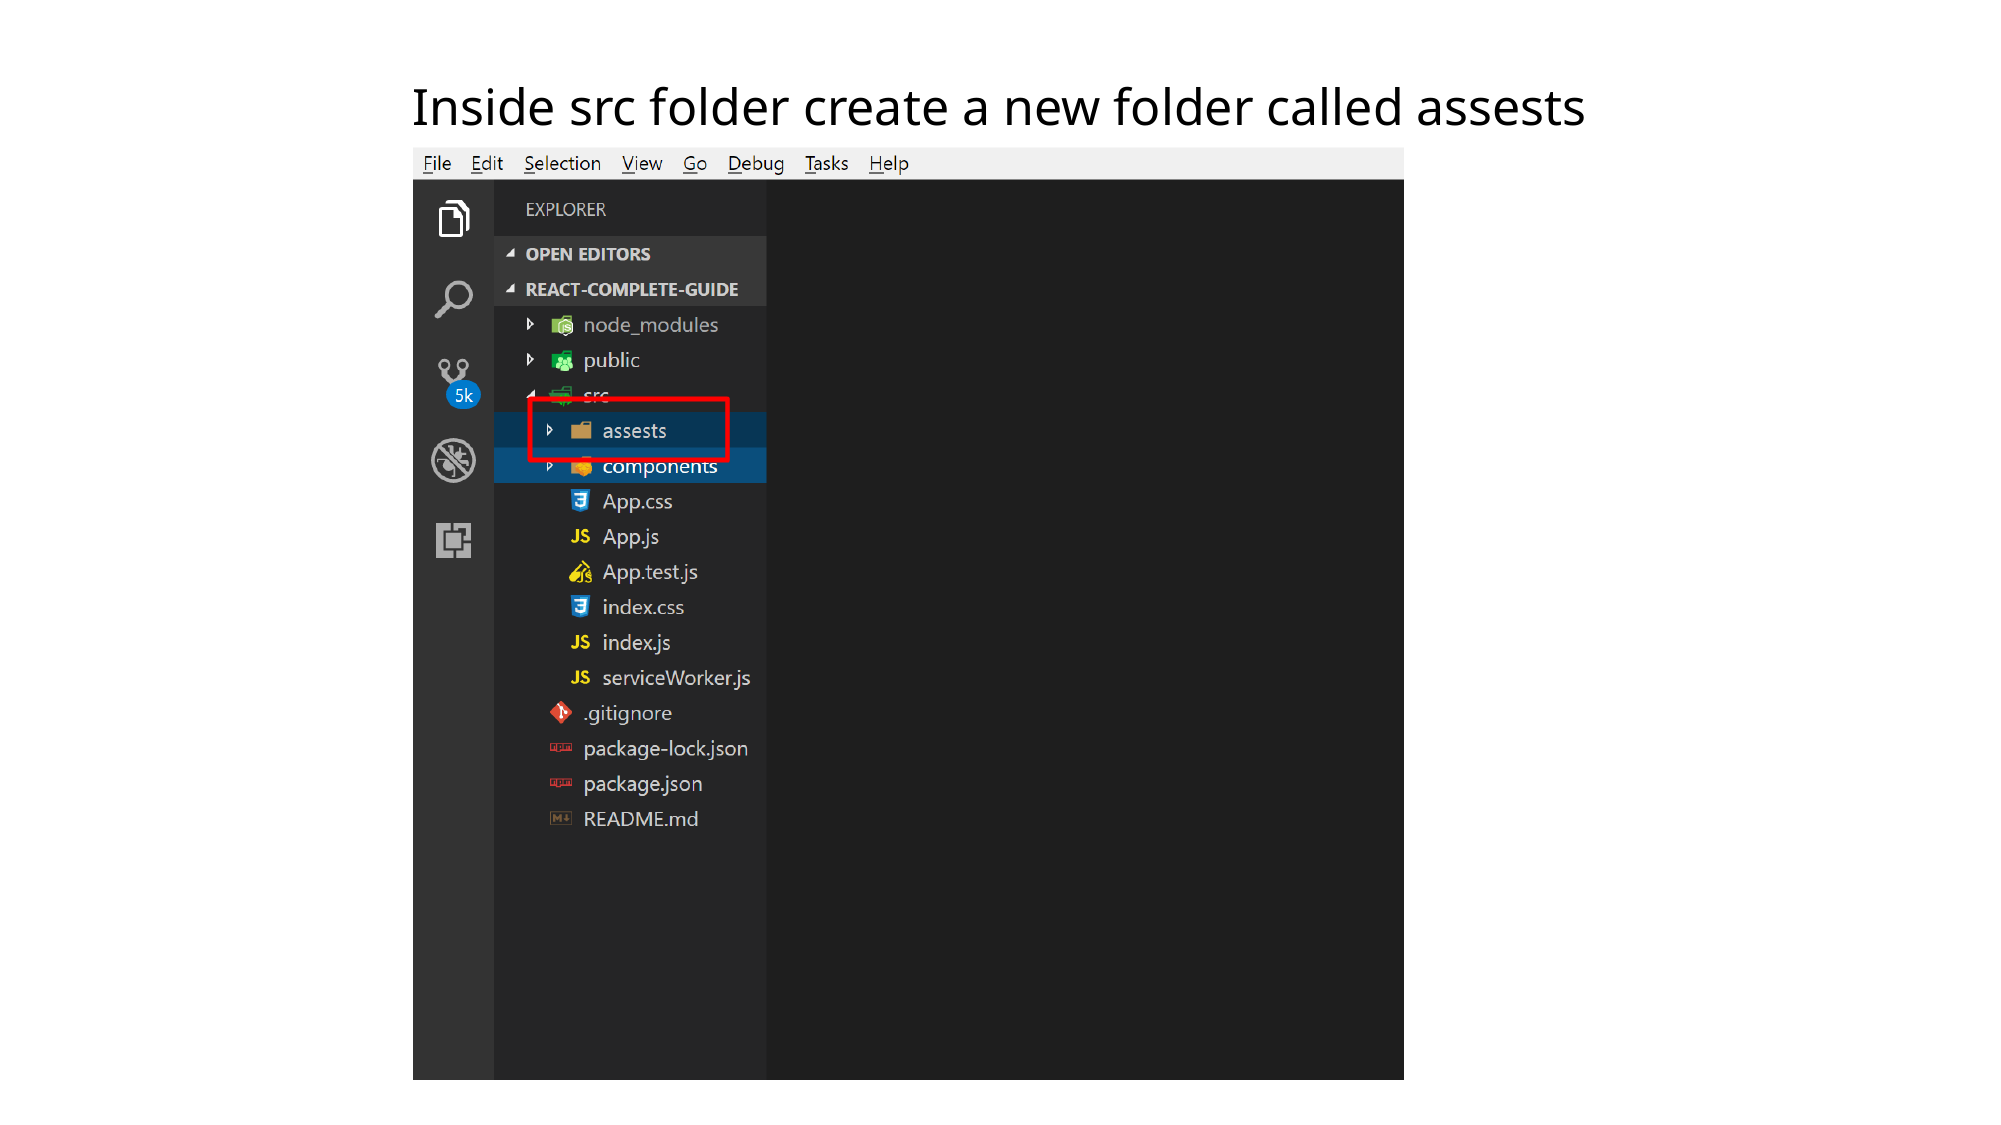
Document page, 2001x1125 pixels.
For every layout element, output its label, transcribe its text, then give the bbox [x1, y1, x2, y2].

title Inside src folder create a new folder called assests [137, 0, 1863, 218]
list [413, 143, 1404, 1080]
